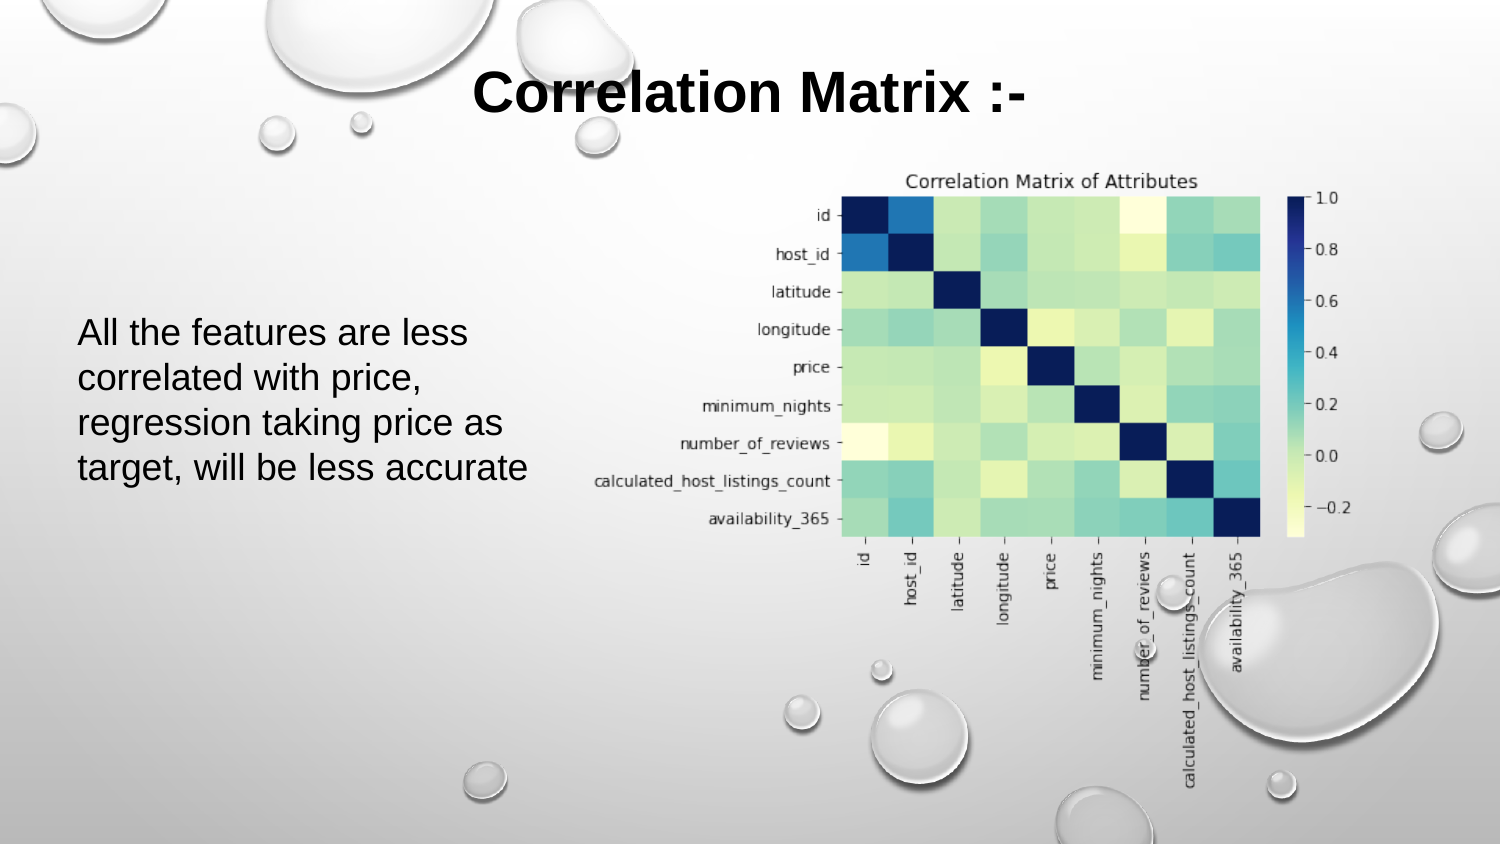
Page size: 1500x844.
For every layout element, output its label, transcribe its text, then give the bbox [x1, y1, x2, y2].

picture [0, 0, 1500, 844]
text_box Correlation Matrix :- [390, 47, 1109, 182]
text_box All the features are less correlated with price, regression taking price as target, will be less accurate [62, 300, 576, 496]
